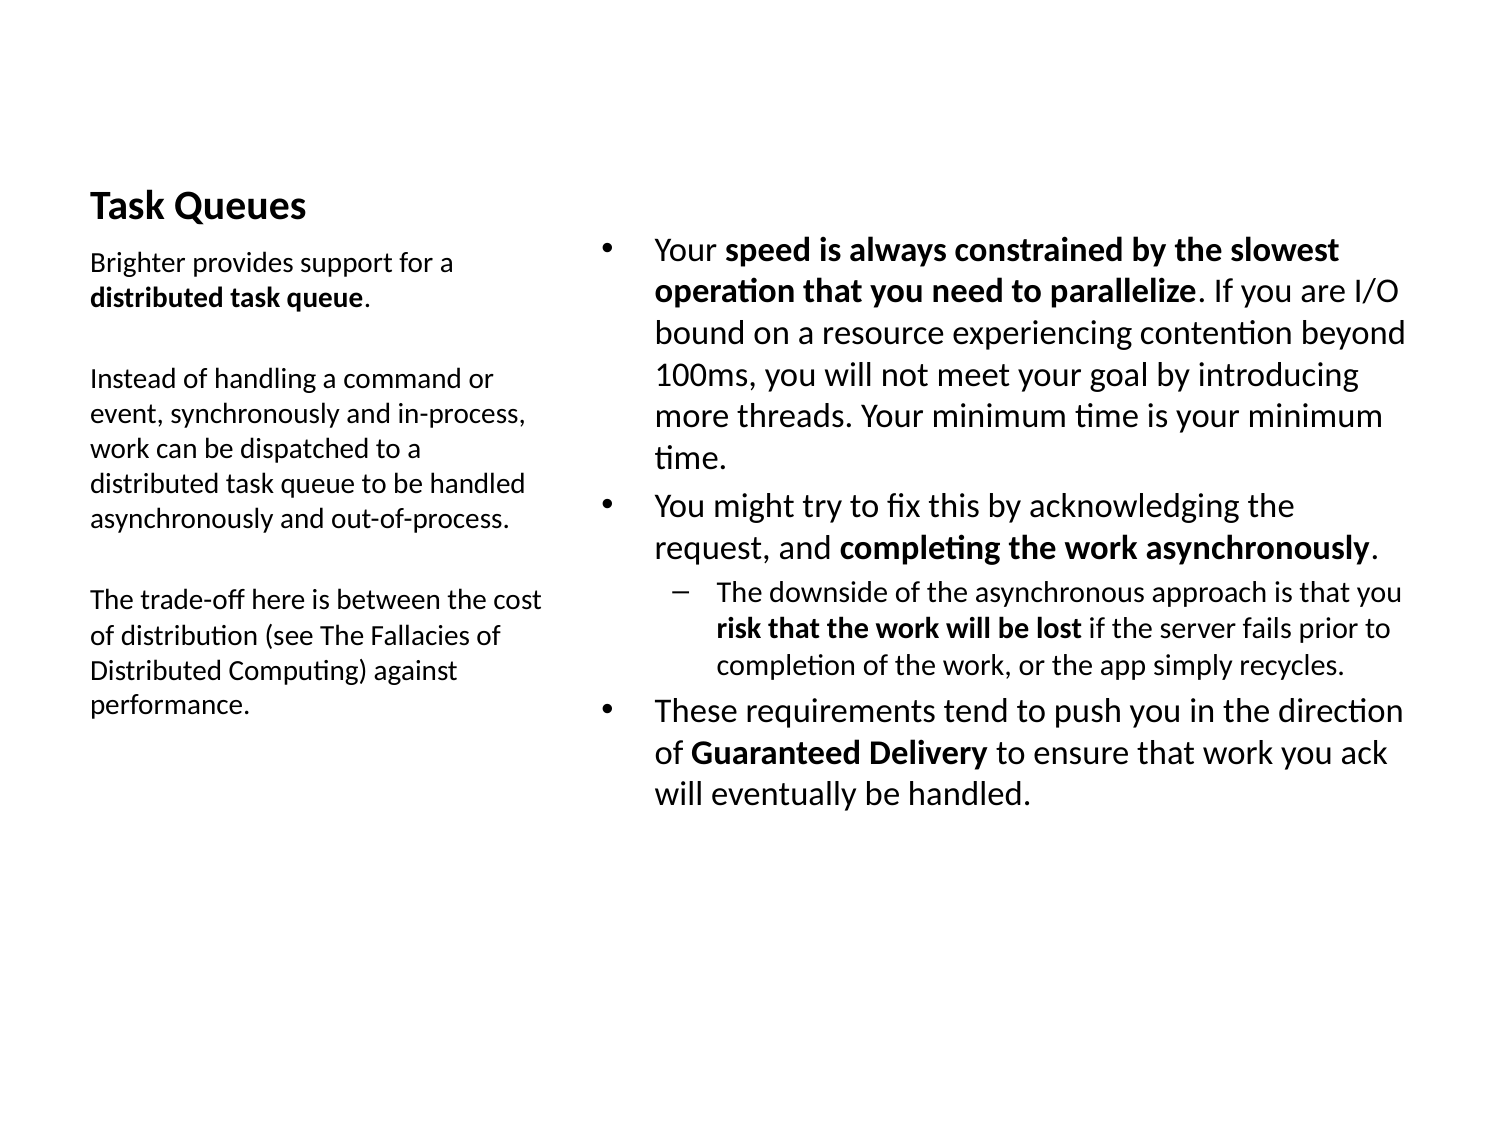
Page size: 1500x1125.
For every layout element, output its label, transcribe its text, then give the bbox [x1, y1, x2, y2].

list Your speed is always constrained by the slowest operation that you need to parallelize. If you are I/O bound on a resource experiencing contention beyond 100ms, you will not meet your goal by introducing more threads. Your minimum time is your minimum time. You might try to fix this by acknowledging the request, and completing the work asynchronously. The downside of the asynchronous approach is that you risk that the work will be lost if the server fails prior to completion of the work, or the app simply recycles. These requirements tend to push you in the direction of Guaranteed Delivery to ensure that work you ack will eventually be handled. [586, 219, 1425, 831]
list Brighter provides support for a distributed task queue. Instead of handling a command or event, synchronously and in-process, work can be dispatched to a distributed task queue to be handled asynchronously and out-of-process. The trade-off here is between the cost of distribution (see The Fallacies of Distributed Computing) against performance. [75, 235, 569, 1005]
title Task Queues [75, 44, 569, 235]
